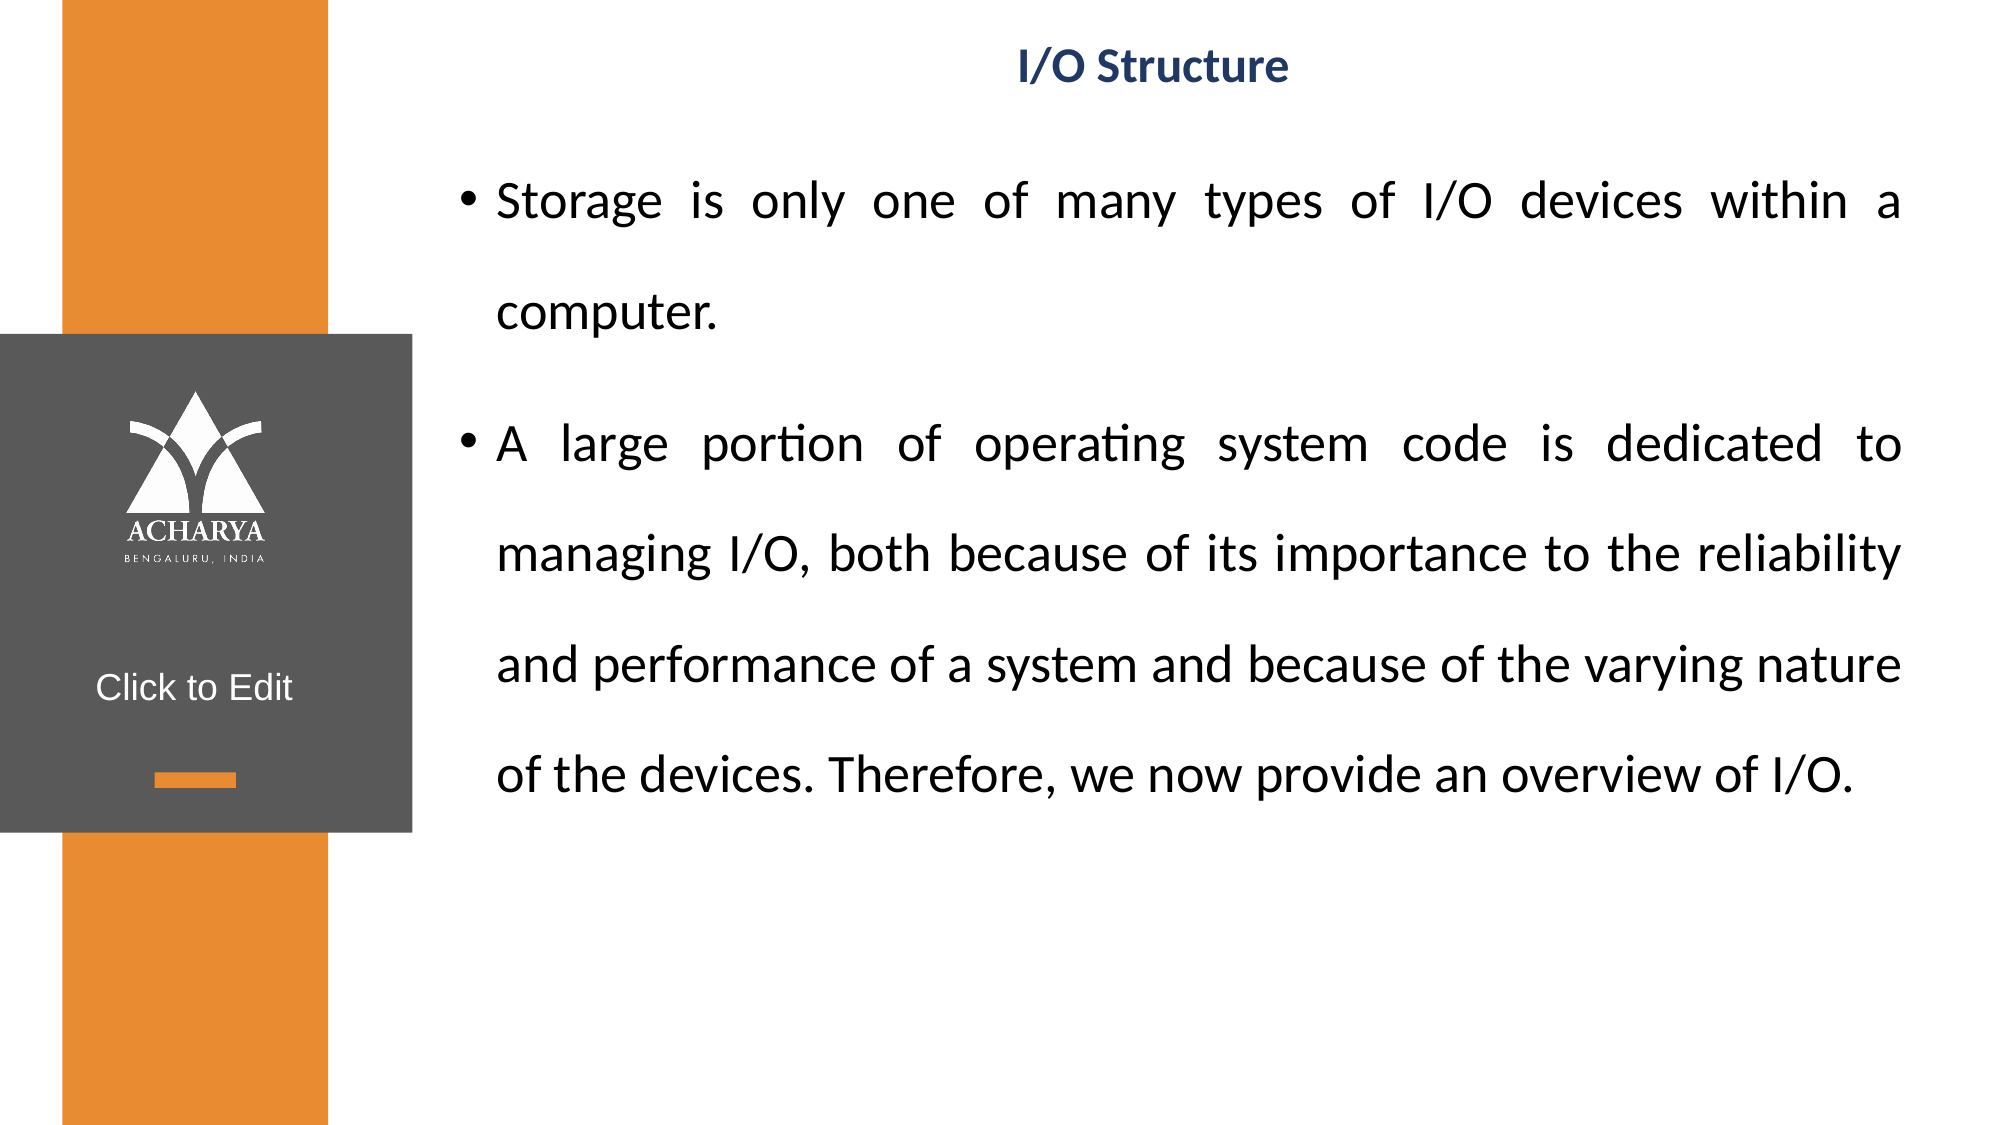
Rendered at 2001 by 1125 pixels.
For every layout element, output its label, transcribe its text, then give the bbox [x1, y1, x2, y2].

list Storage is only one of many types of I/O devices within a computer. A large portion of operating system code is dedicated to managing I/O, both because of its importance to the reliability and performance of a system and because of the varying nature of the devices. Therefore, we now provide an overview of I/O. [444, 111, 1920, 943]
picture [125, 391, 265, 564]
title I/O Structure [444, 21, 1863, 112]
